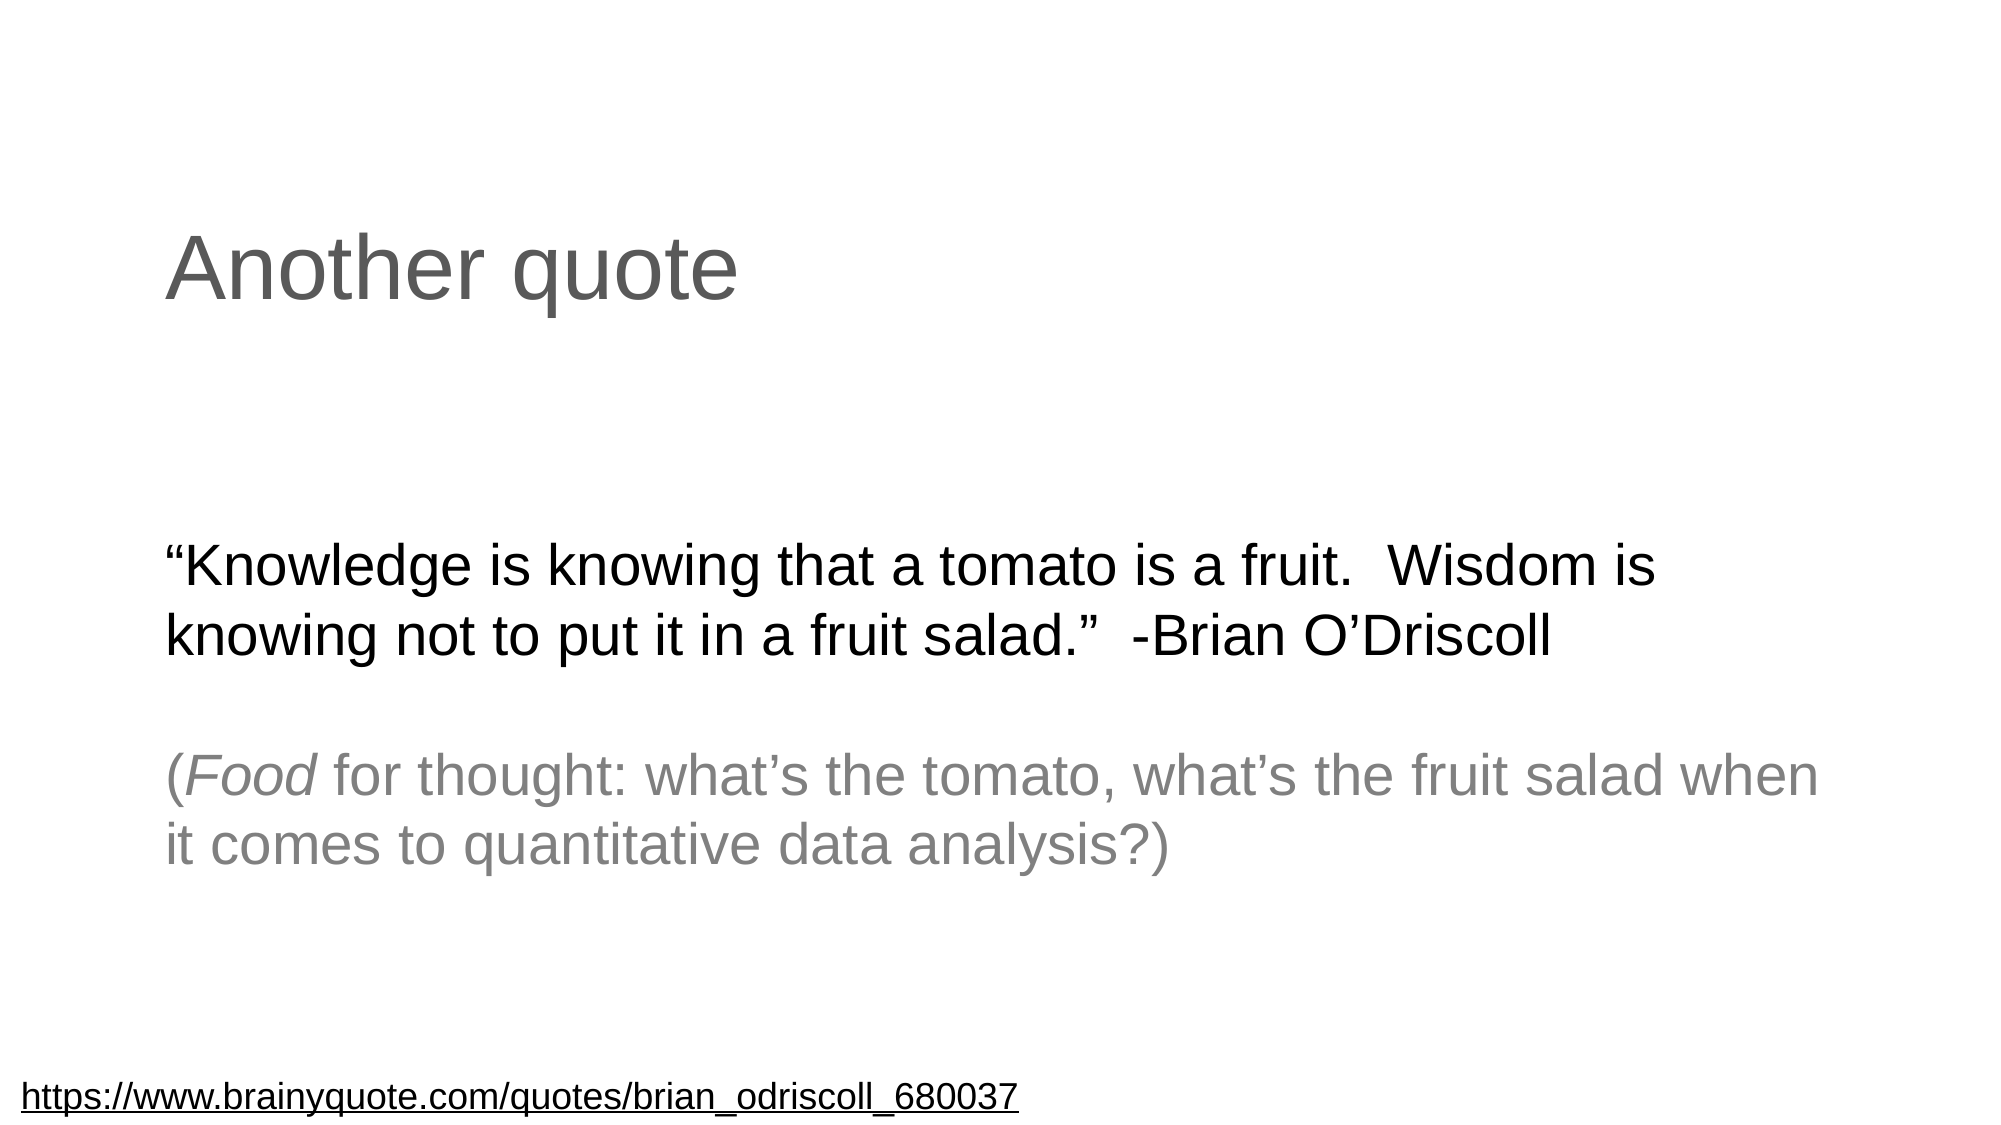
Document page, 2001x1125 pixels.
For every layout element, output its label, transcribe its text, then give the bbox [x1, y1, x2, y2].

list “Knowledge is knowing that a tomato is a fruit. Wisdom is knowing not to put it in a fruit salad.” -Brian O’Driscoll (Food for thought: what’s the tomato, what’s the fruit salad when it comes to quantitative data analysis?) [150, 450, 1875, 975]
text_box https://www.brainyquote.com/quotes/brian_odriscoll_680037 [6, 1064, 1045, 1125]
title Another quote [150, 149, 1875, 375]
